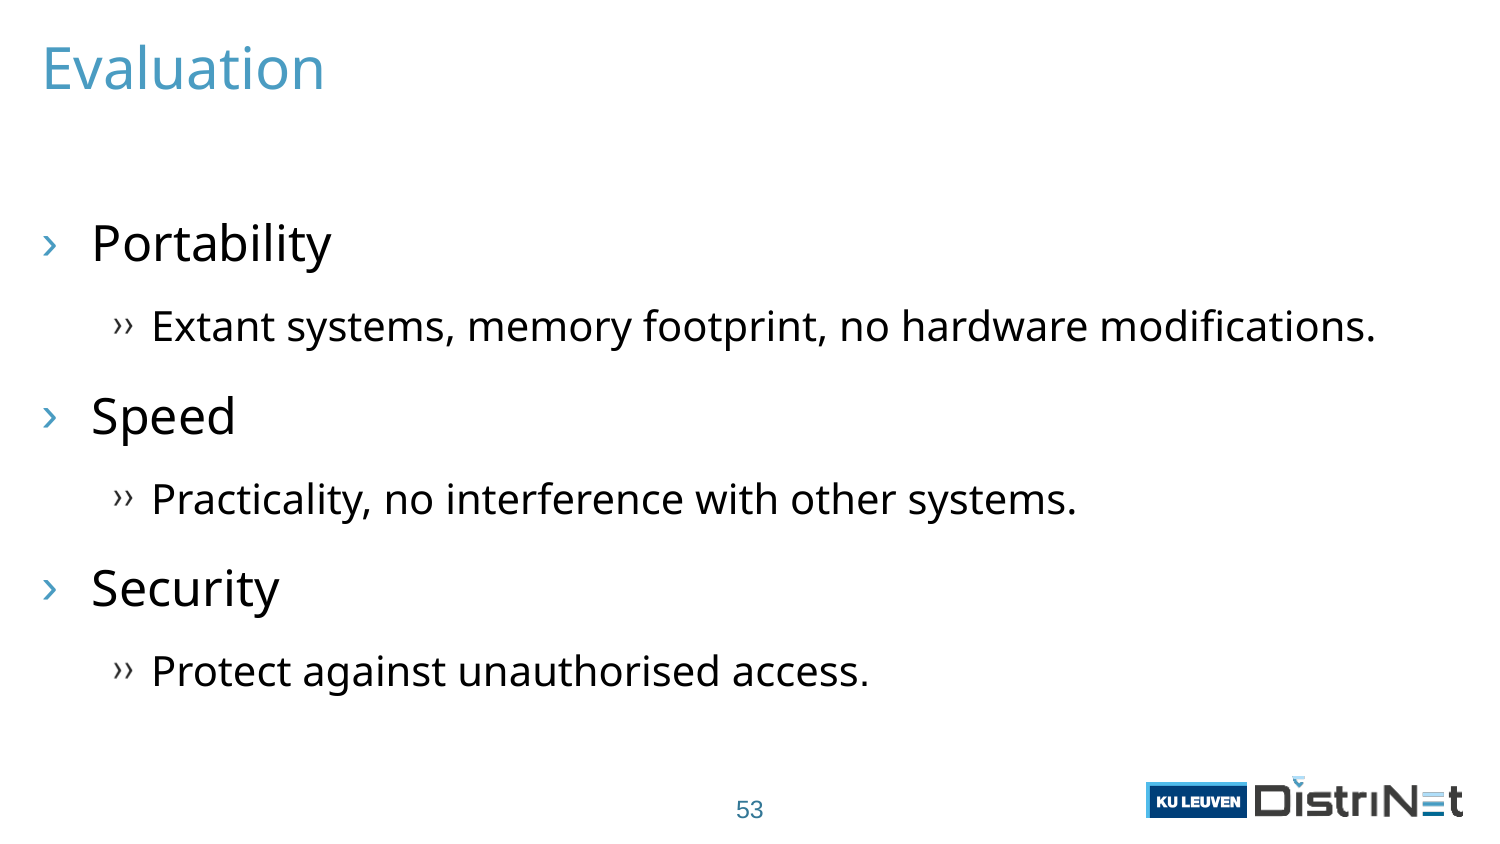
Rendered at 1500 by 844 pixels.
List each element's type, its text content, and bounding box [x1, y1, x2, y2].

picture [108, 482, 141, 512]
picture [108, 654, 141, 685]
picture [1146, 782, 1247, 818]
picture [108, 310, 141, 340]
picture [1255, 776, 1463, 817]
title Evaluation [26, 23, 1463, 110]
list Portability Extant systems, memory footprint, no hardware modifications. Speed Practicality, no interference with other systems. Security Protect against unauthorised access. [26, 180, 1463, 743]
slide_number 53 [679, 786, 821, 832]
